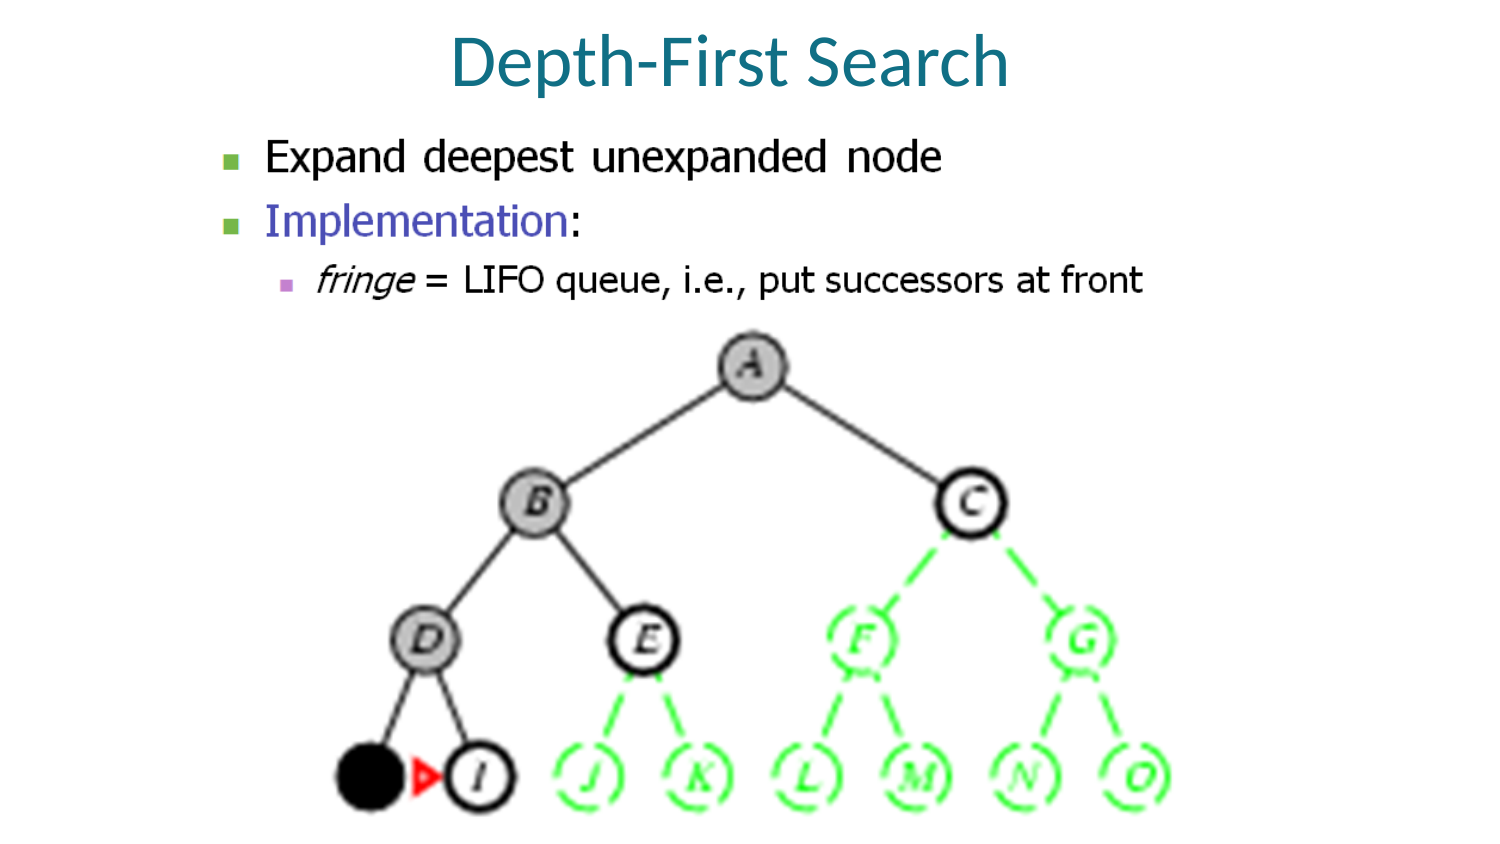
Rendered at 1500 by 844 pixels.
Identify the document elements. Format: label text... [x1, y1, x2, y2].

picture [206, 115, 1294, 820]
title Depth-First Search [192, 18, 1308, 106]
